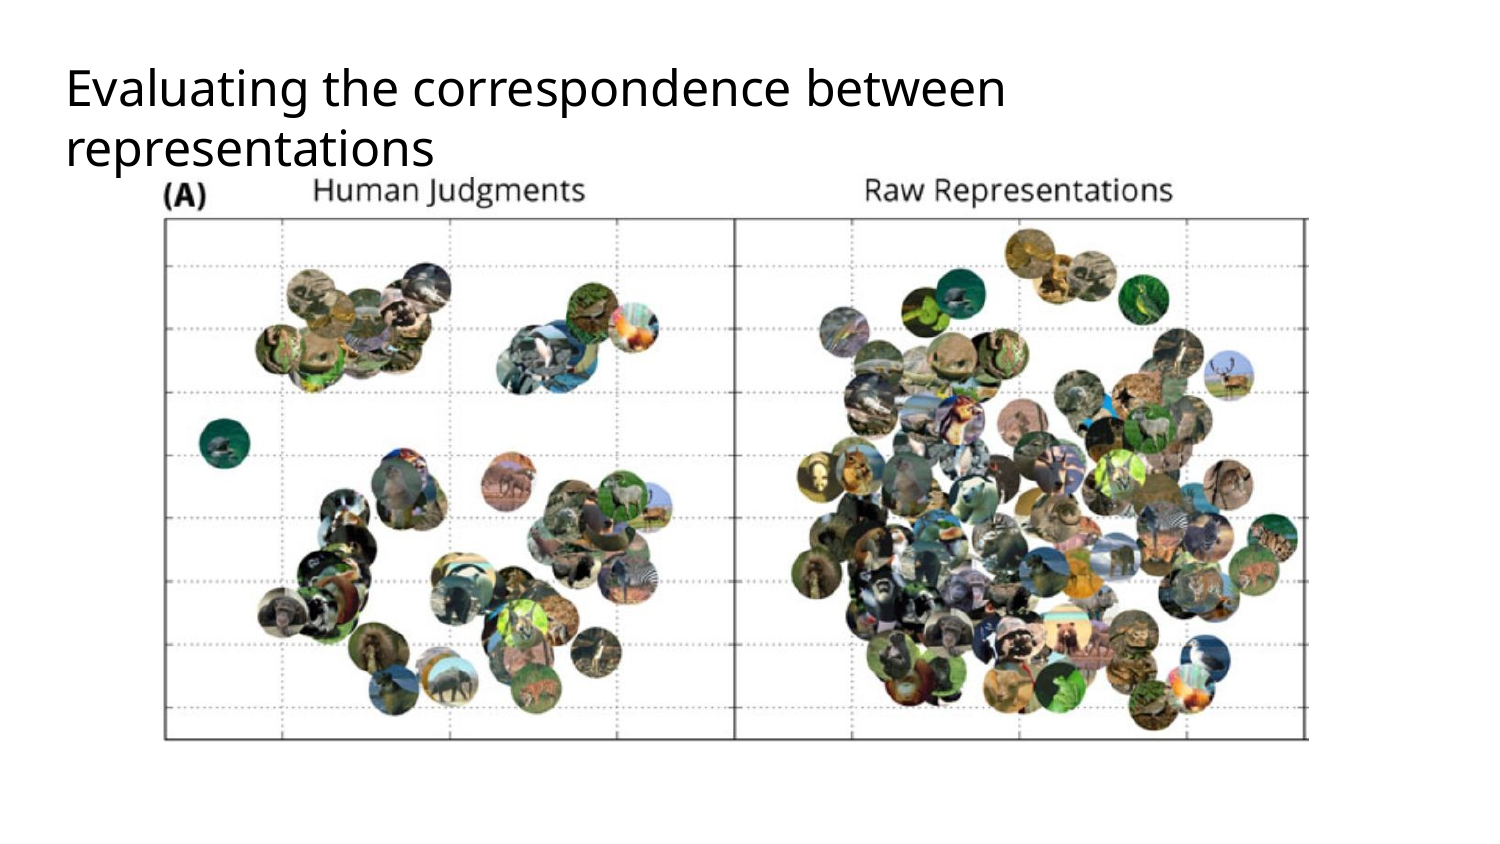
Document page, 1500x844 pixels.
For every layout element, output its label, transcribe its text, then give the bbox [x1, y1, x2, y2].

text_box [160, 172, 1309, 742]
title Evaluating the correspondence between representations [63, 43, 1368, 187]
